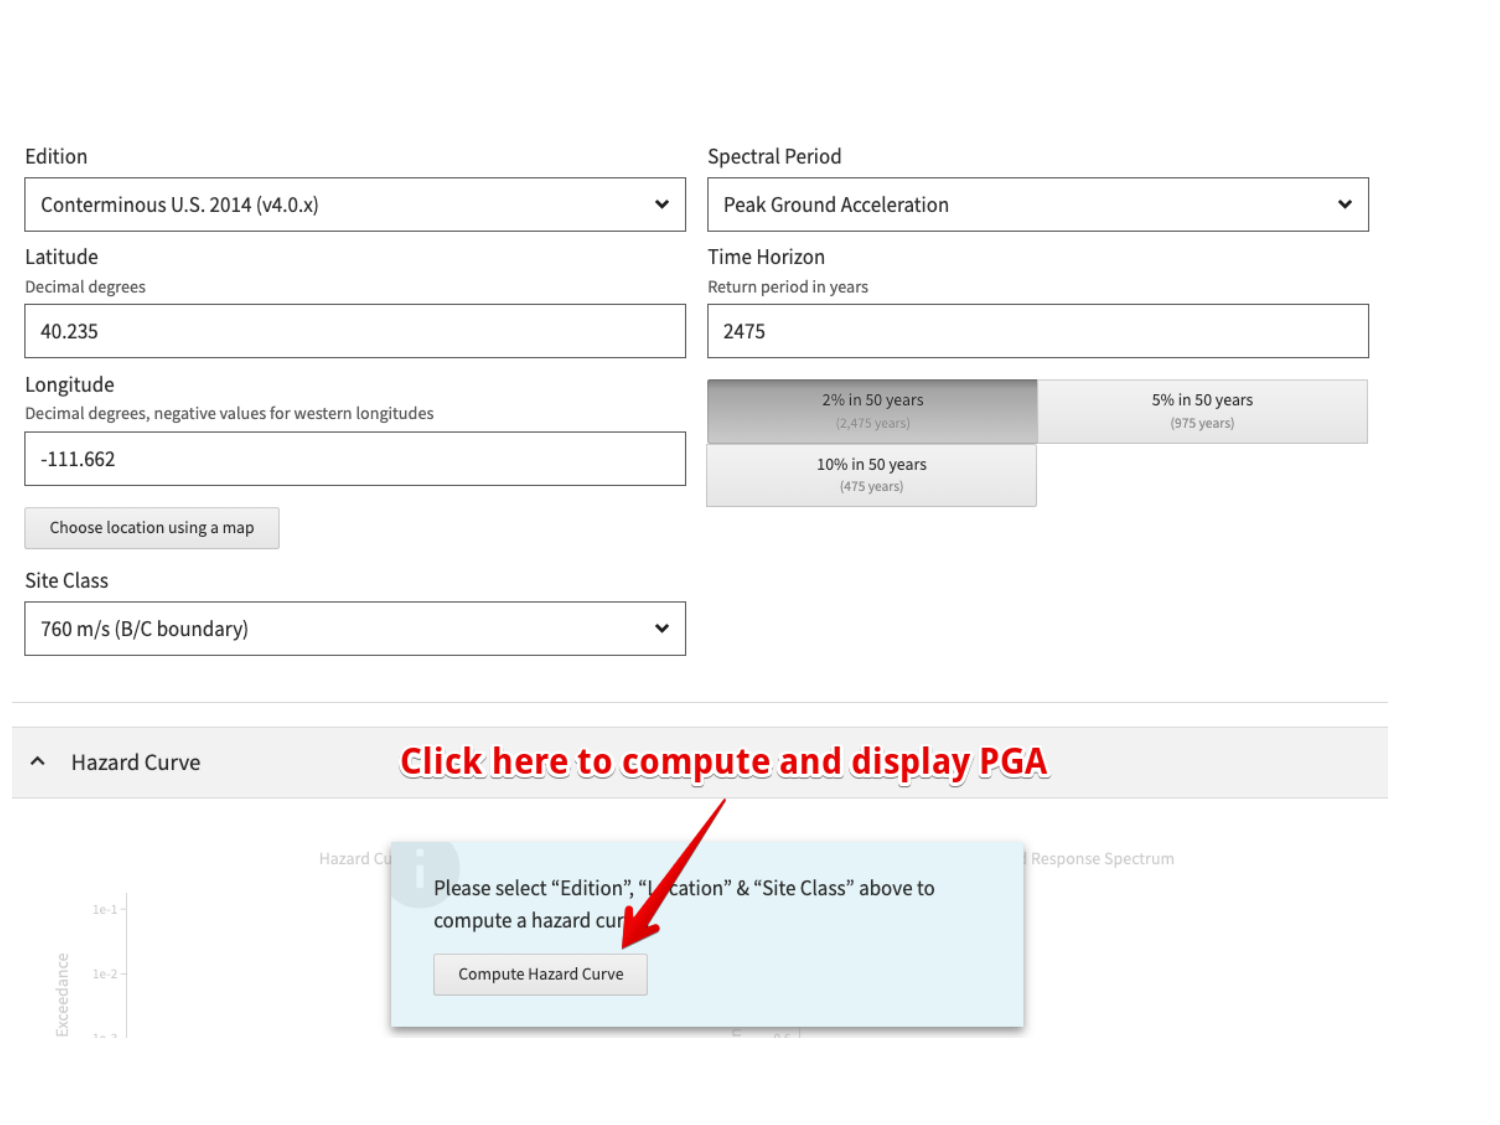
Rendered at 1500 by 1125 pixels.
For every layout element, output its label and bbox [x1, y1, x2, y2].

picture [12, 124, 1388, 1038]
